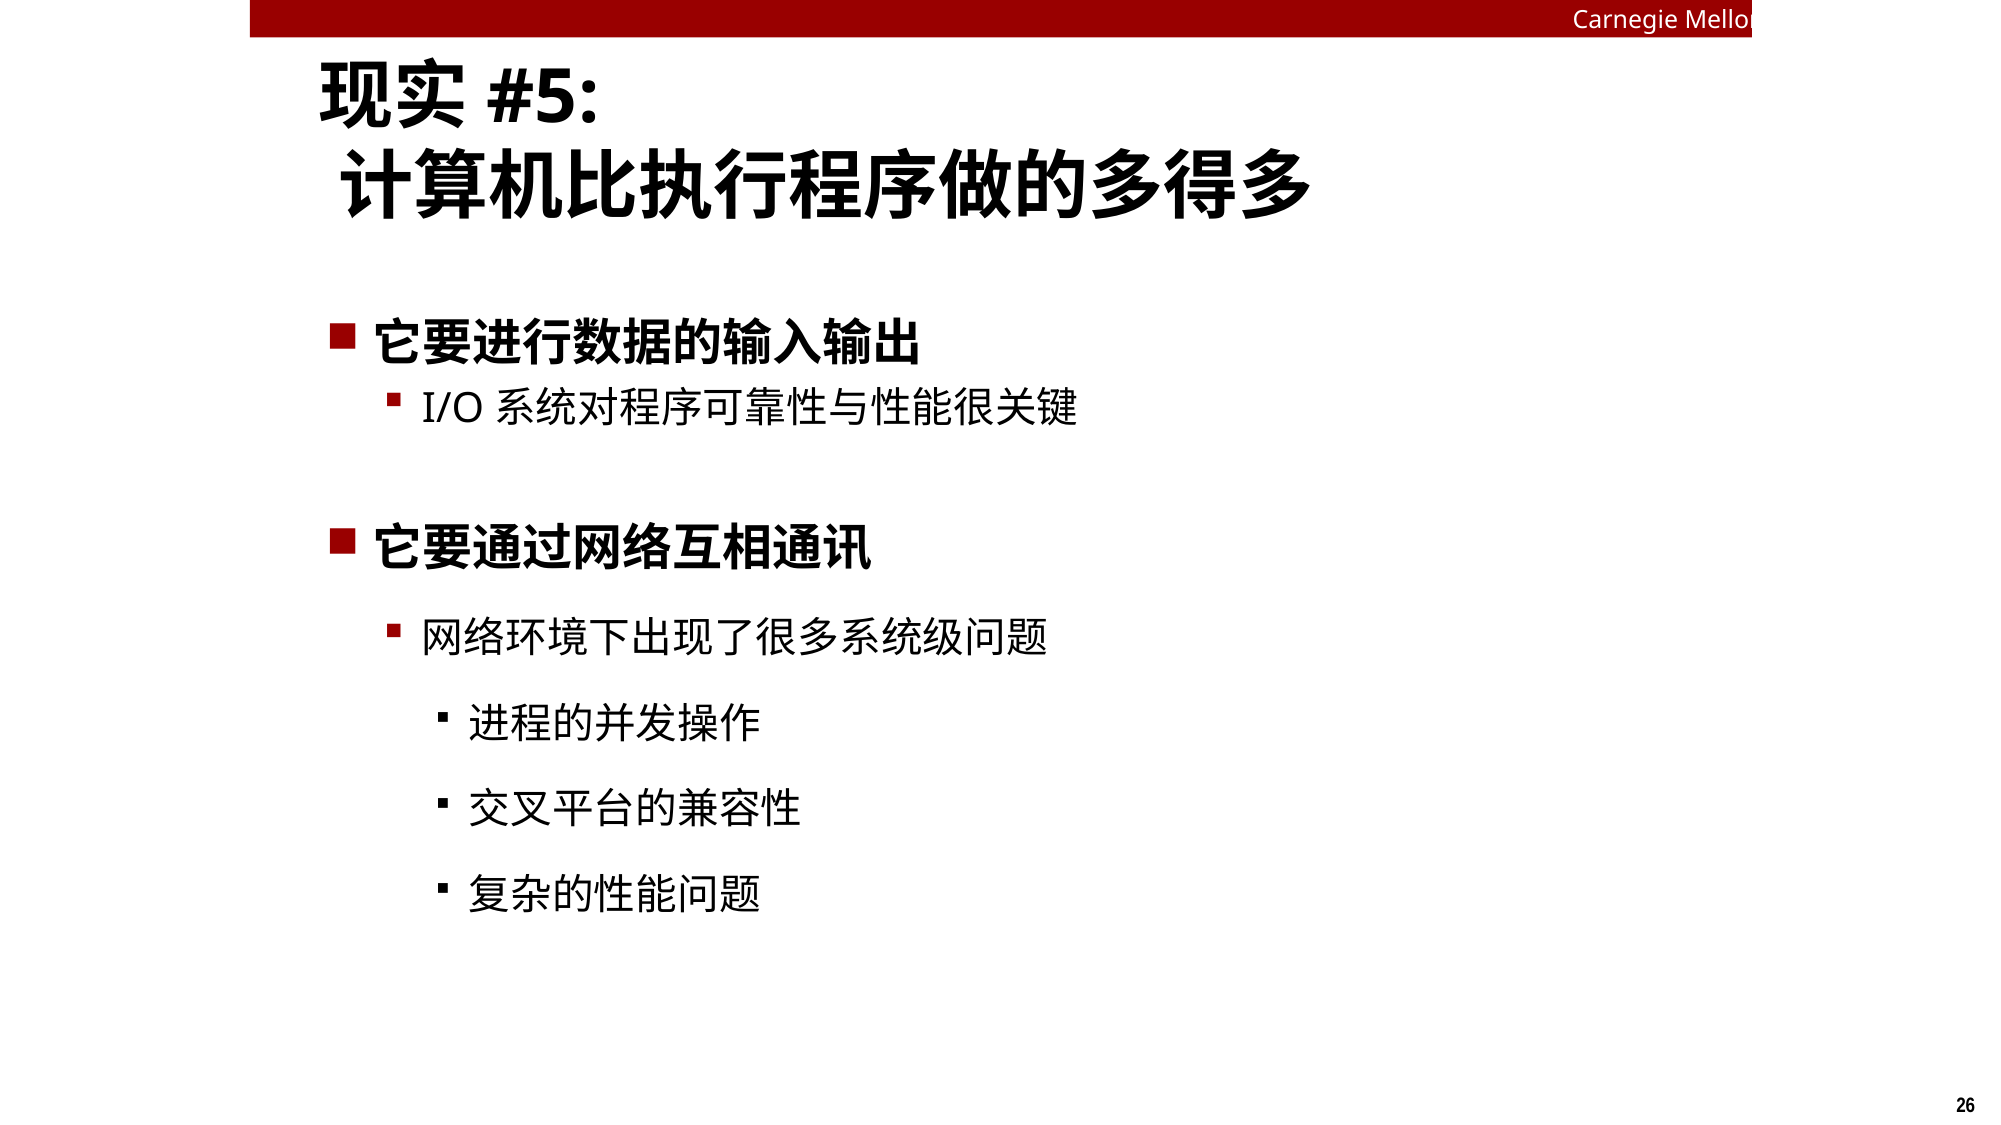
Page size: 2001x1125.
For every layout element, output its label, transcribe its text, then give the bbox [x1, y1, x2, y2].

text_box [249, 0, 1752, 38]
title 现实#5: 计算机比执行程序做的多得多 [312, 41, 1713, 234]
text_box Carnegie Mellon [1572, 3, 1790, 33]
list 它要进行数据的输入输出 I/O系统对程序可靠性与性能很关键 它要通过网络互相通讯 网络环境下出现了很多系统级问题 进程的并发操作 交叉平台的兼容性 复杂的性能问题 [324, 303, 1701, 926]
